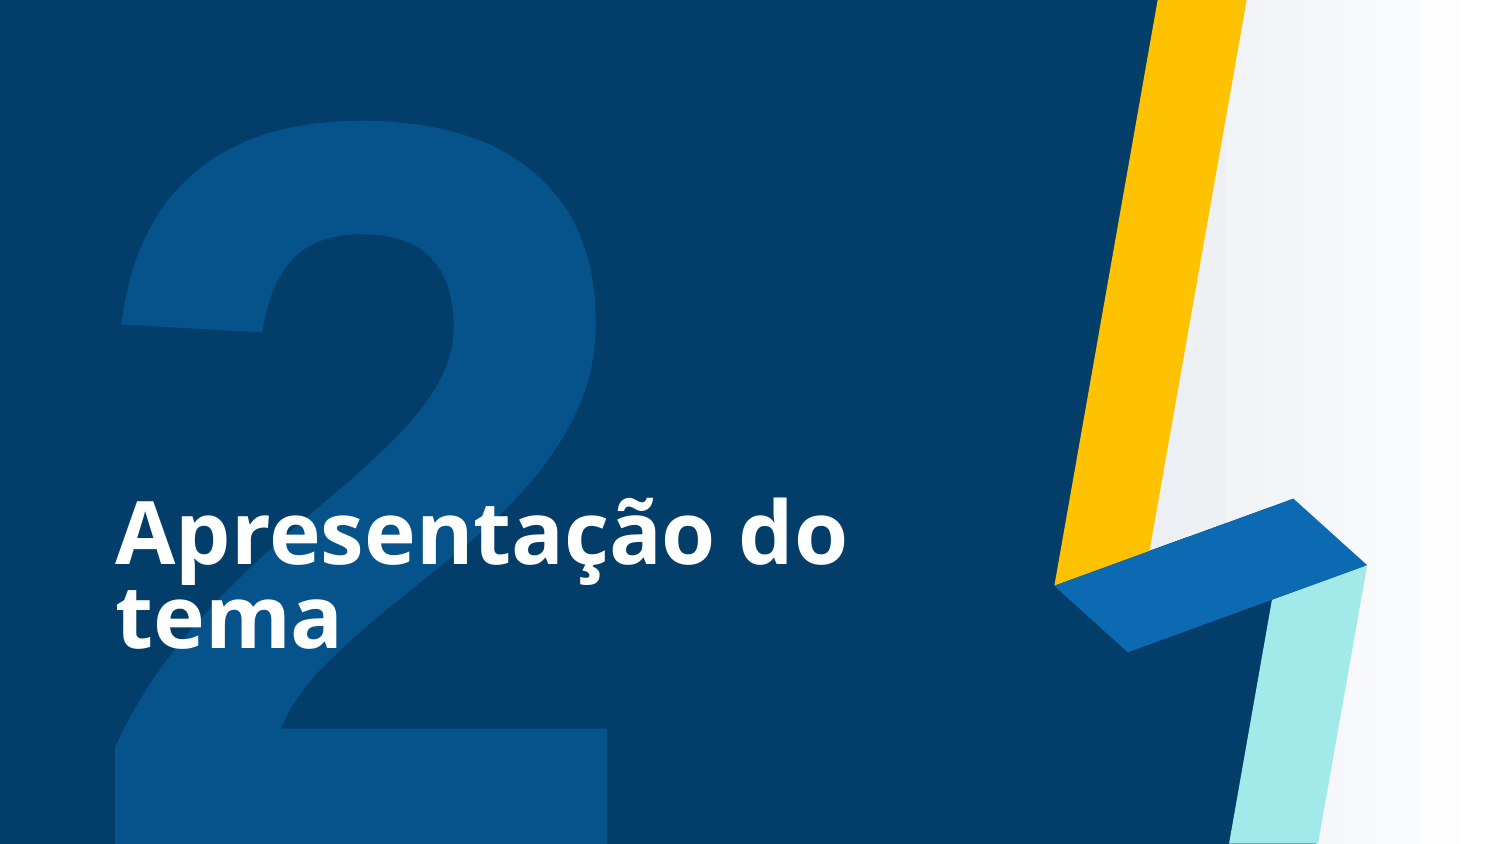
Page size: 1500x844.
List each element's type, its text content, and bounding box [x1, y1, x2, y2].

title Apresentação do tema [115, 492, 1044, 666]
